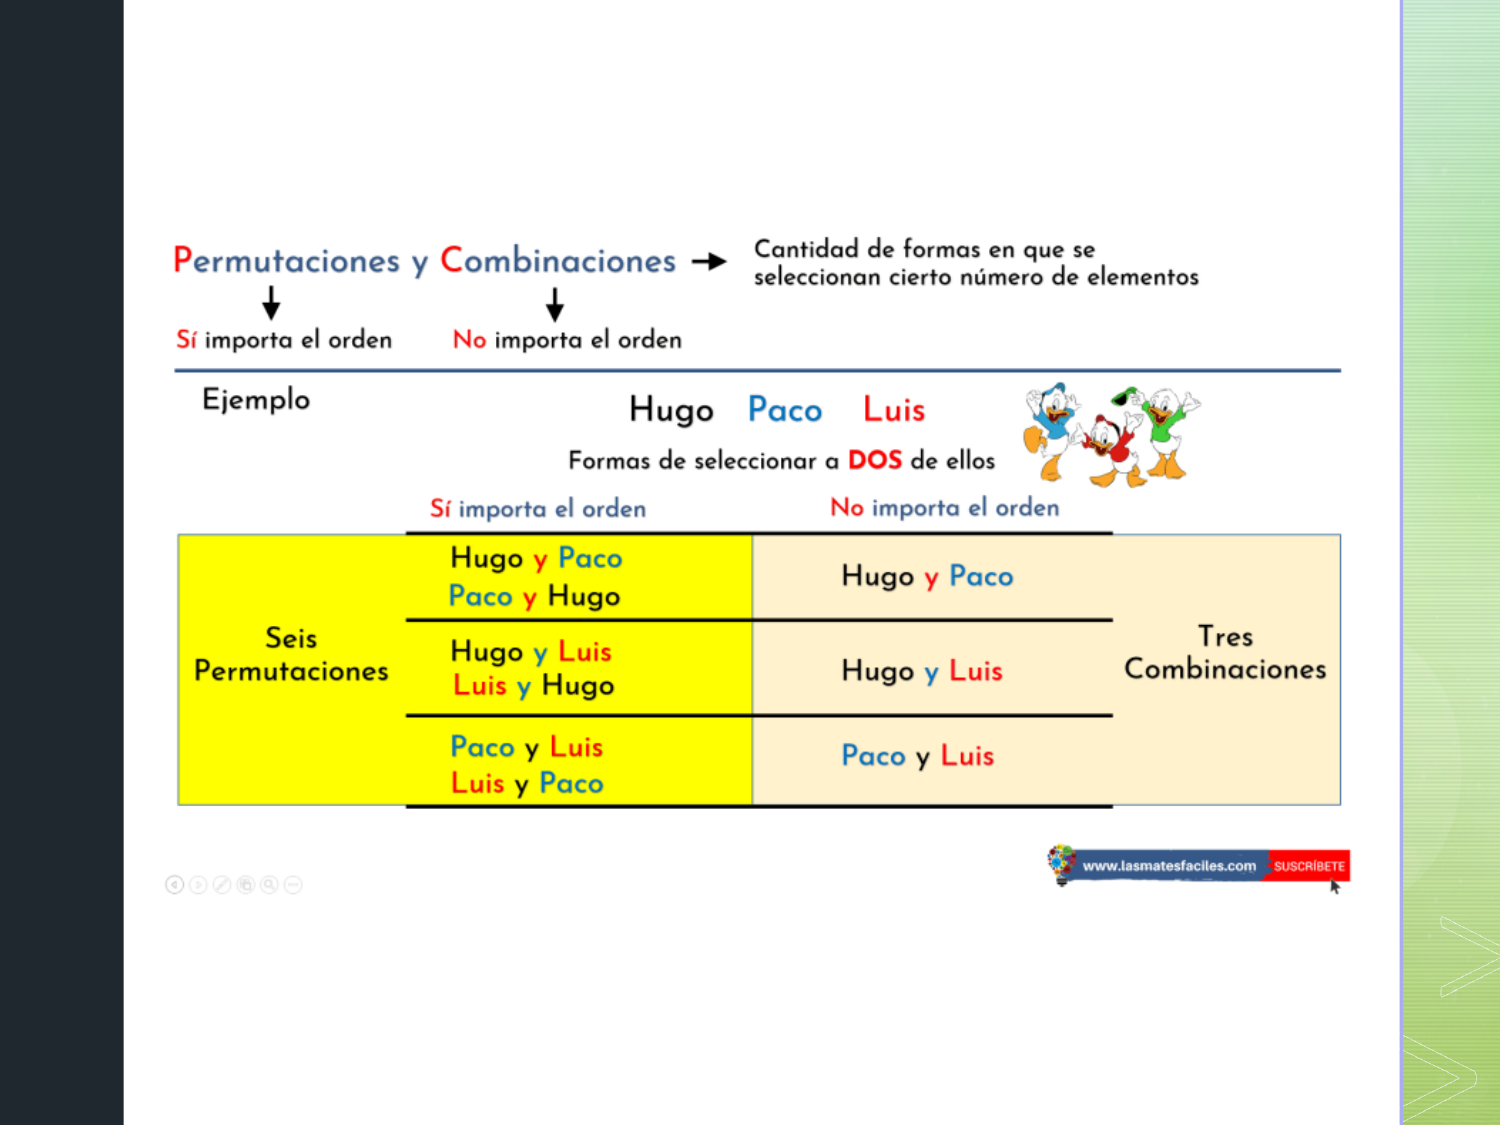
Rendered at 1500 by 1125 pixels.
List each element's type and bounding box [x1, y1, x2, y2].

text_box [122, 0, 1398, 1125]
picture [1404, 0, 1500, 1125]
text_box [1398, 0, 1404, 1125]
picture [163, 223, 1360, 903]
